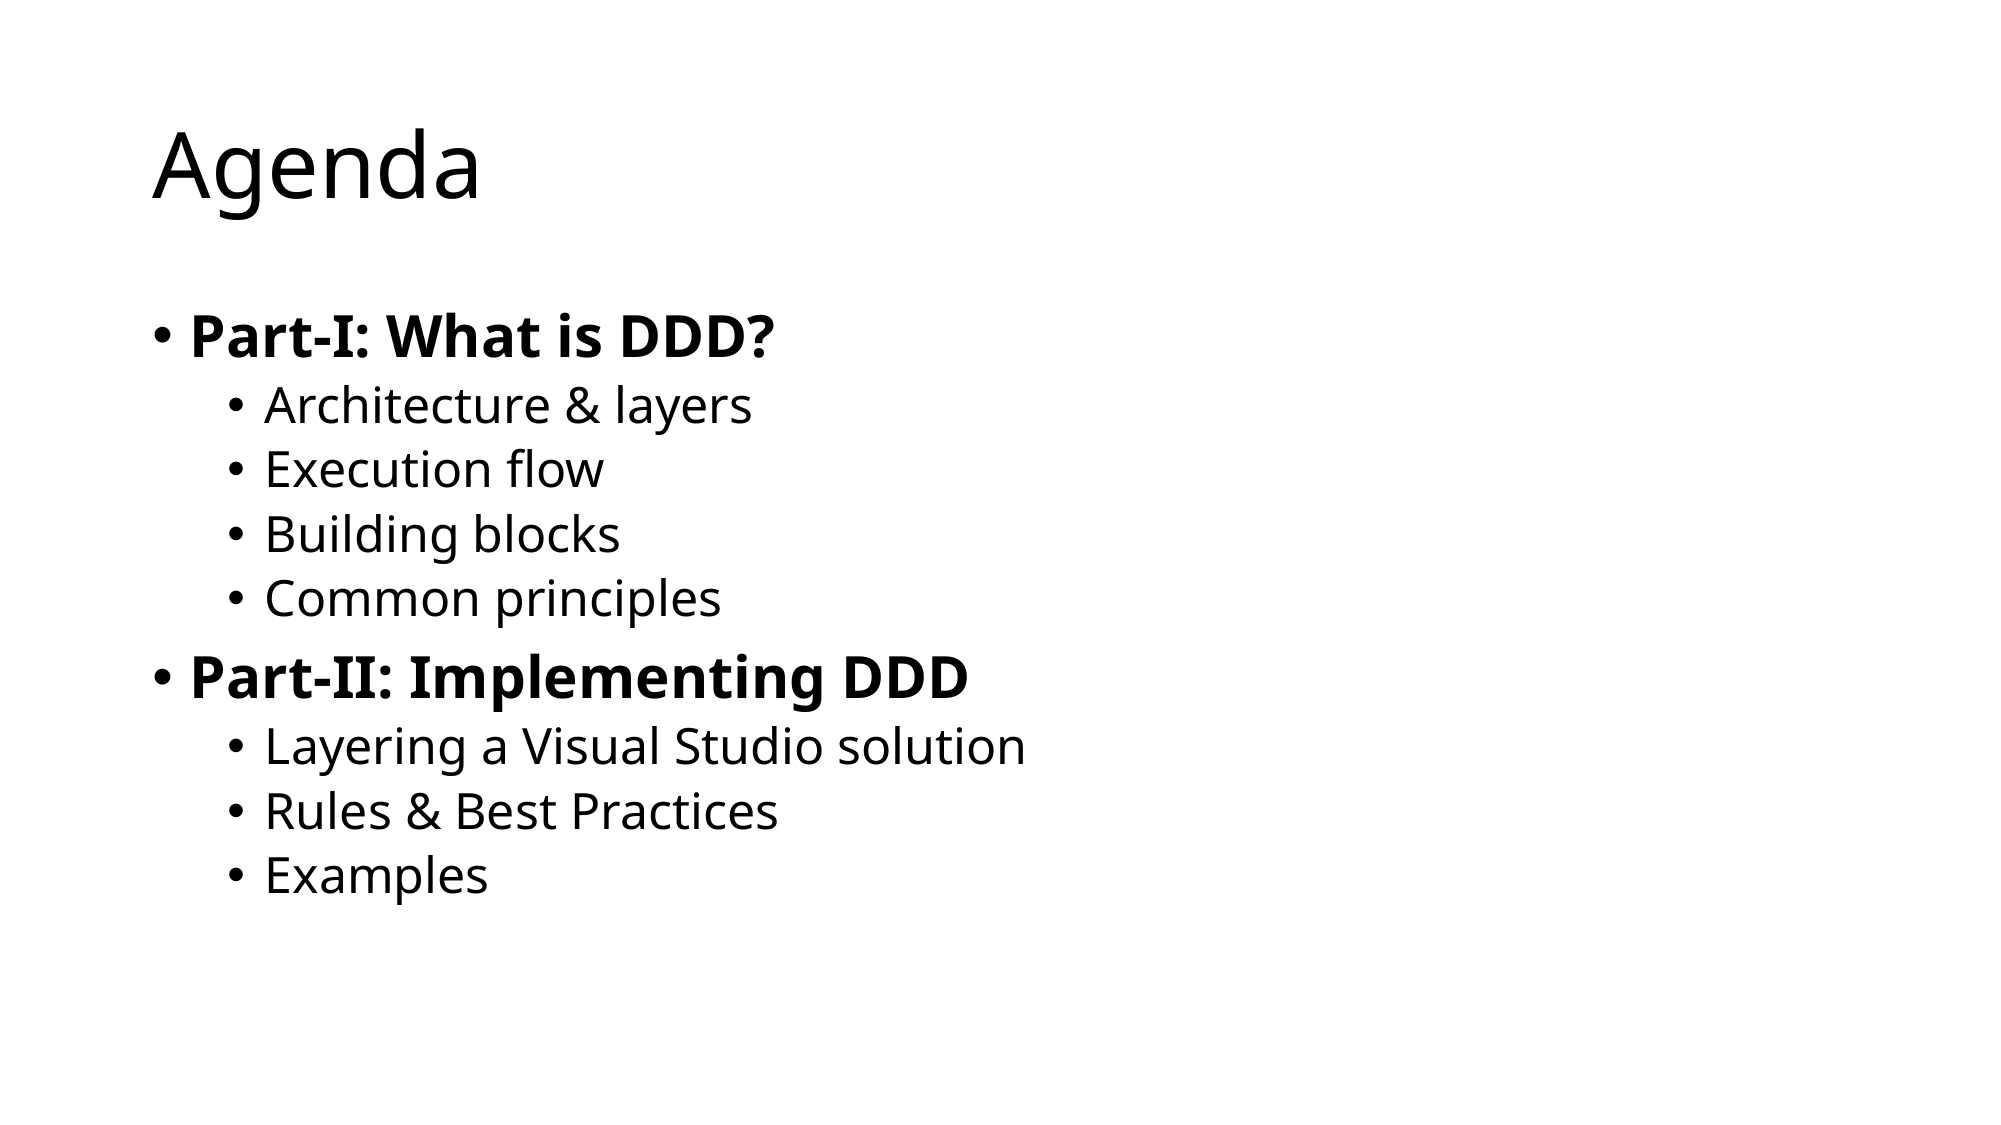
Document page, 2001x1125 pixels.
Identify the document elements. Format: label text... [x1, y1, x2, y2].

title Agenda [137, 59, 1863, 278]
list Part-I: What is DDD? Architecture & layers Execution flow Building blocks Common principles Part-II: Implementing DDD Layering a Visual Studio solution Rules & Best Practices Examples [137, 299, 1863, 1014]
